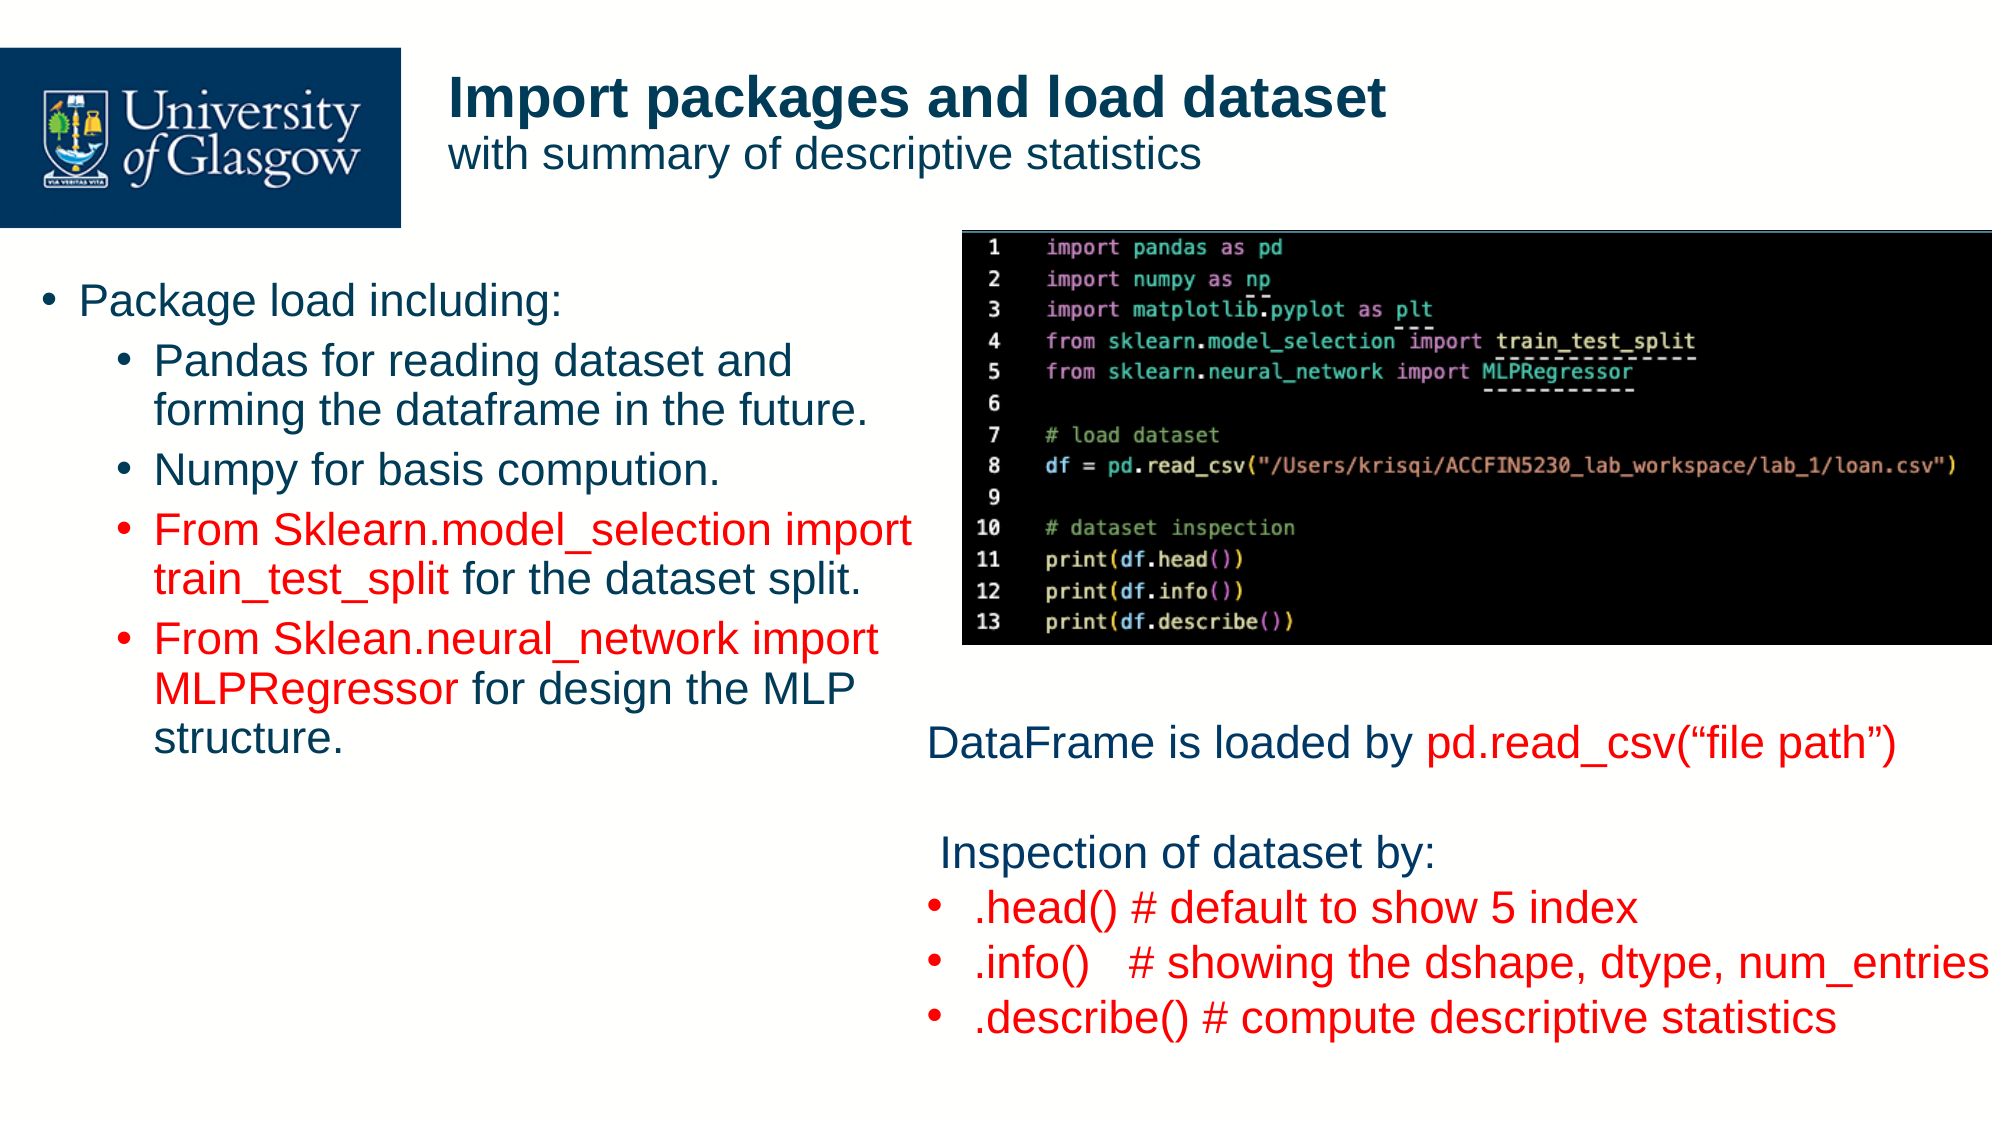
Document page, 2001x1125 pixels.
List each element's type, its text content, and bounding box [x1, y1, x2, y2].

list Package load including: Pandas for reading dataset and forming the dataframe in the future. Numpy for basis compution. From Sklearn.model_selection import train_test_split for the dataset split. From Sklean.neural_network import MLPRegressor for design the MLP structure. [26, 269, 936, 1019]
picture [0, 0, 2000, 1125]
text_box DataFrame is loaded by pd.read_csv(“file path”) Inspection of dataset by: .head() # default to show 5 index .info() # showing the dshape, dtype, num_entries .describe() # compute descriptive statistics [911, 705, 2000, 1050]
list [962, 230, 1992, 645]
title Import packages and load dataset with summary of descriptive statistics [433, 59, 1863, 231]
